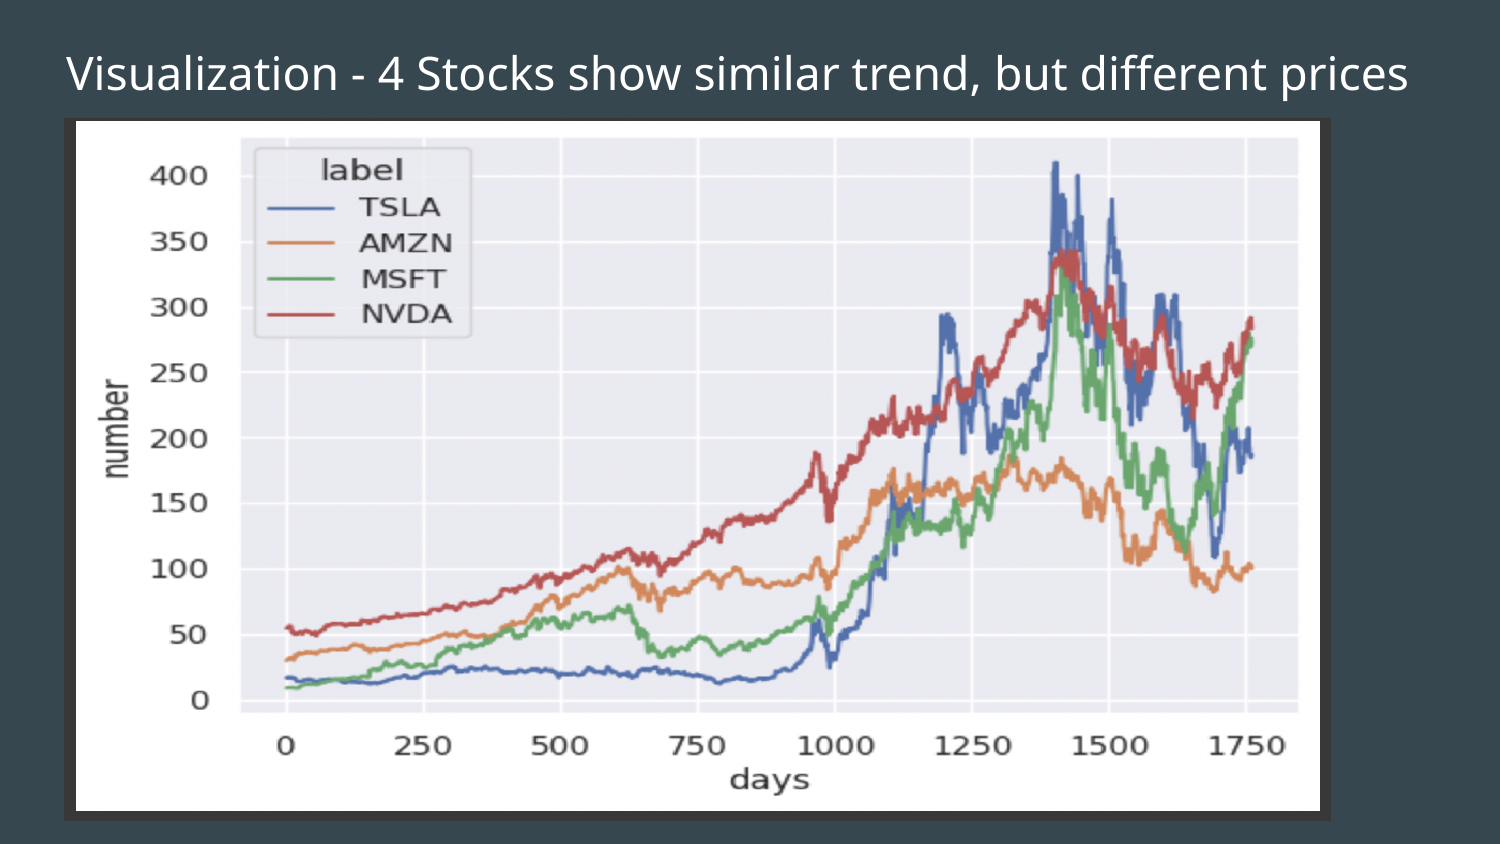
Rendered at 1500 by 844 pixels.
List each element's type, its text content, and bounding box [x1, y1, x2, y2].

picture [63, 117, 1332, 821]
title Visualization - 4 Stocks show similar trend, but different prices [51, 25, 1449, 120]
